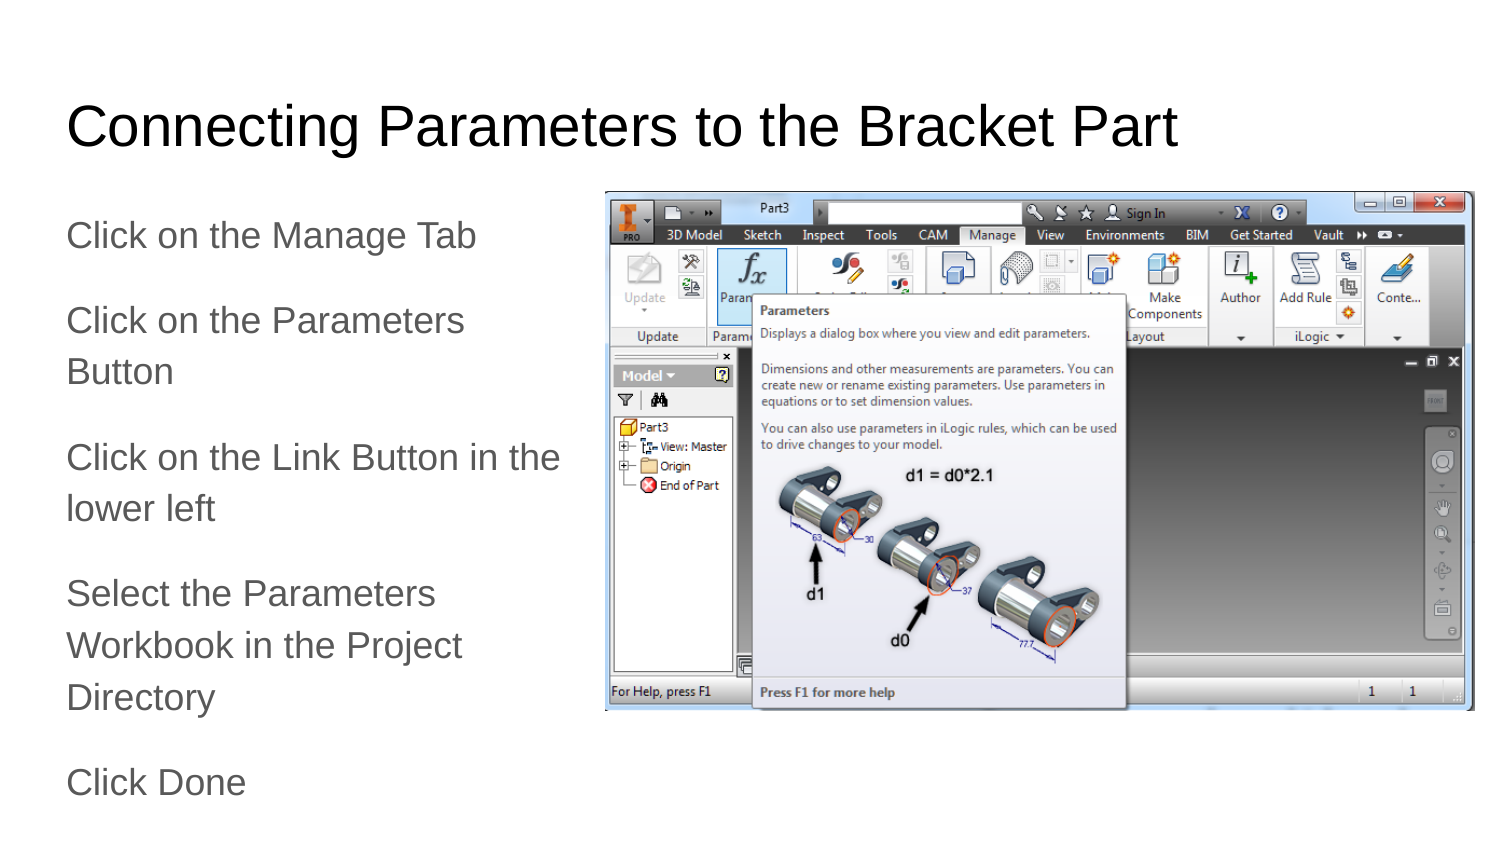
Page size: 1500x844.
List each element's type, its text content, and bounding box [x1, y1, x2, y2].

list Click on the Manage Tab Click on the Parameters Button Click on the Link Button in the lower left Select the Parameters Workbook in the Project Directory Click Done [51, 189, 581, 750]
picture [605, 191, 1476, 712]
title Connecting Parameters to the Bracket Part [51, 72, 1449, 167]
